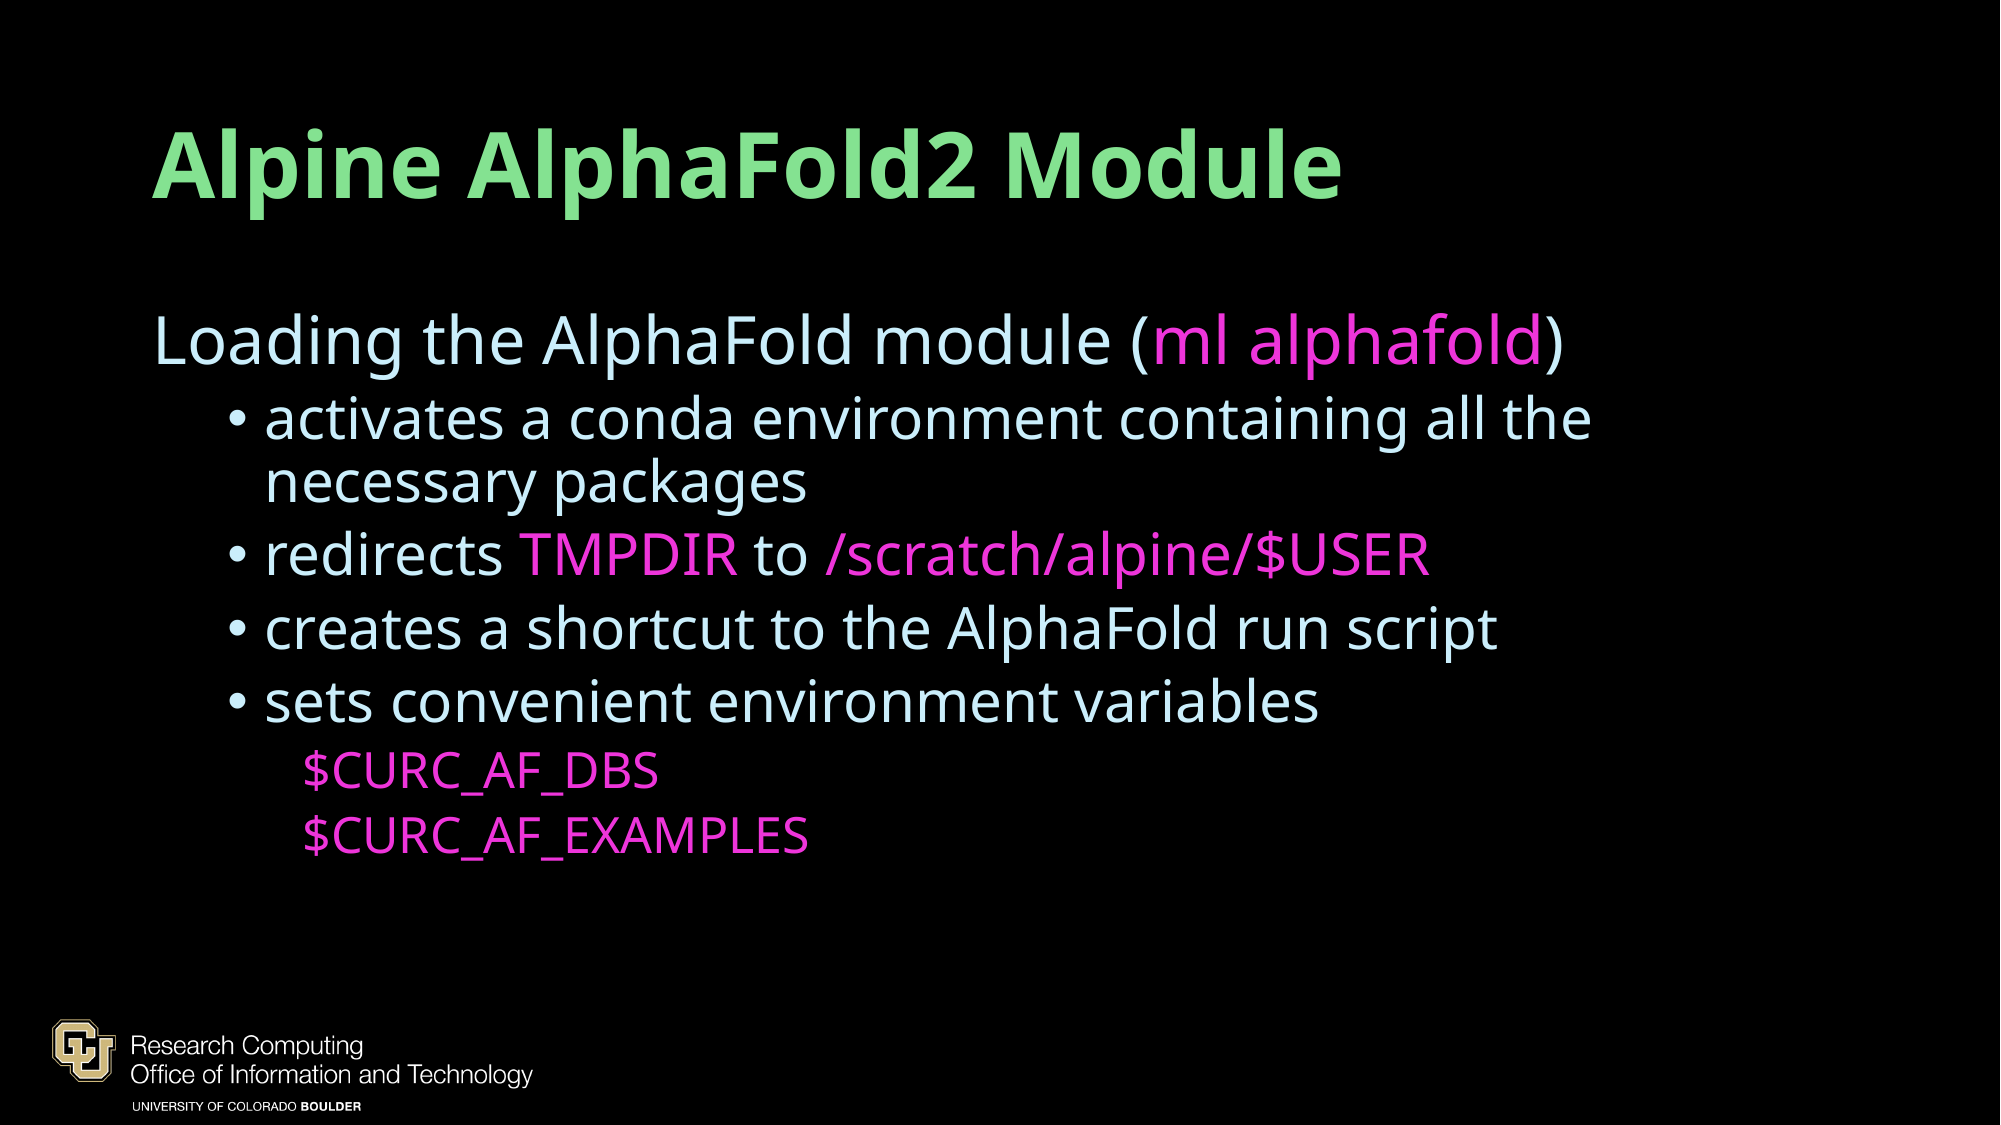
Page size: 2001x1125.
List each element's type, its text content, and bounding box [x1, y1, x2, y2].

title Alpine AlphaFold2 Module [137, 59, 1863, 278]
picture [52, 1019, 533, 1111]
list Loading the AlphaFold module (ml alphafold) activates a conda environment containing all the necessary packages redirects TMPDIR to /scratch/alpine/$USER creates a shortcut to the AlphaFold run script sets convenient environment variables $CURC_AF_DBS $CURC_AF_EXAMPLES [137, 299, 1863, 1014]
